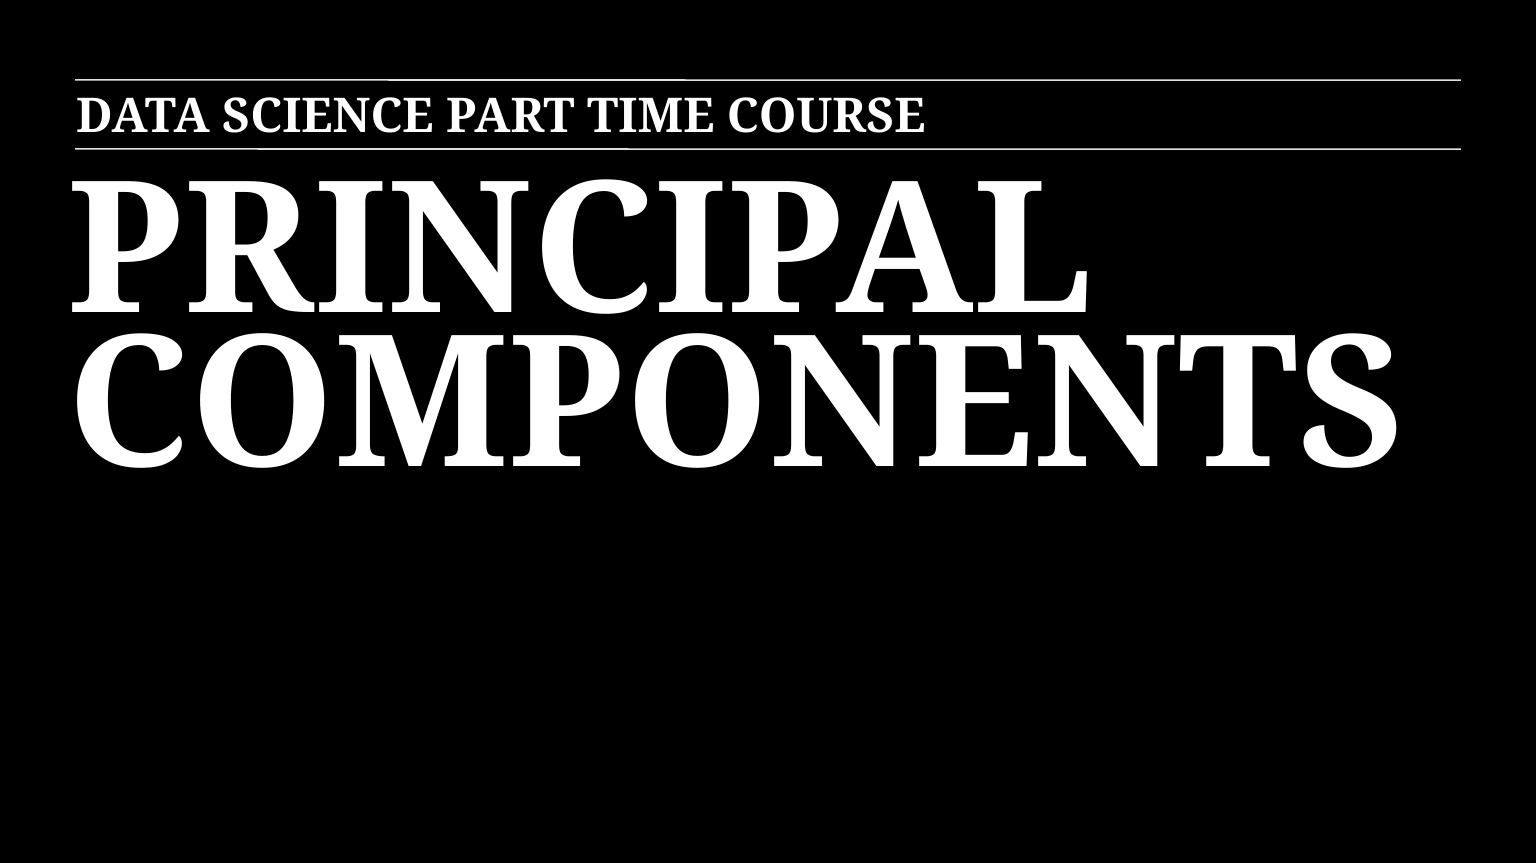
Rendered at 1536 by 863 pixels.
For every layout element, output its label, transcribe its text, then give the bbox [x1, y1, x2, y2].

title PRINCIPAL COMPONENTS [56, 182, 1440, 823]
list DATA SCIENCE PART TIME COURSE [60, 80, 1112, 184]
